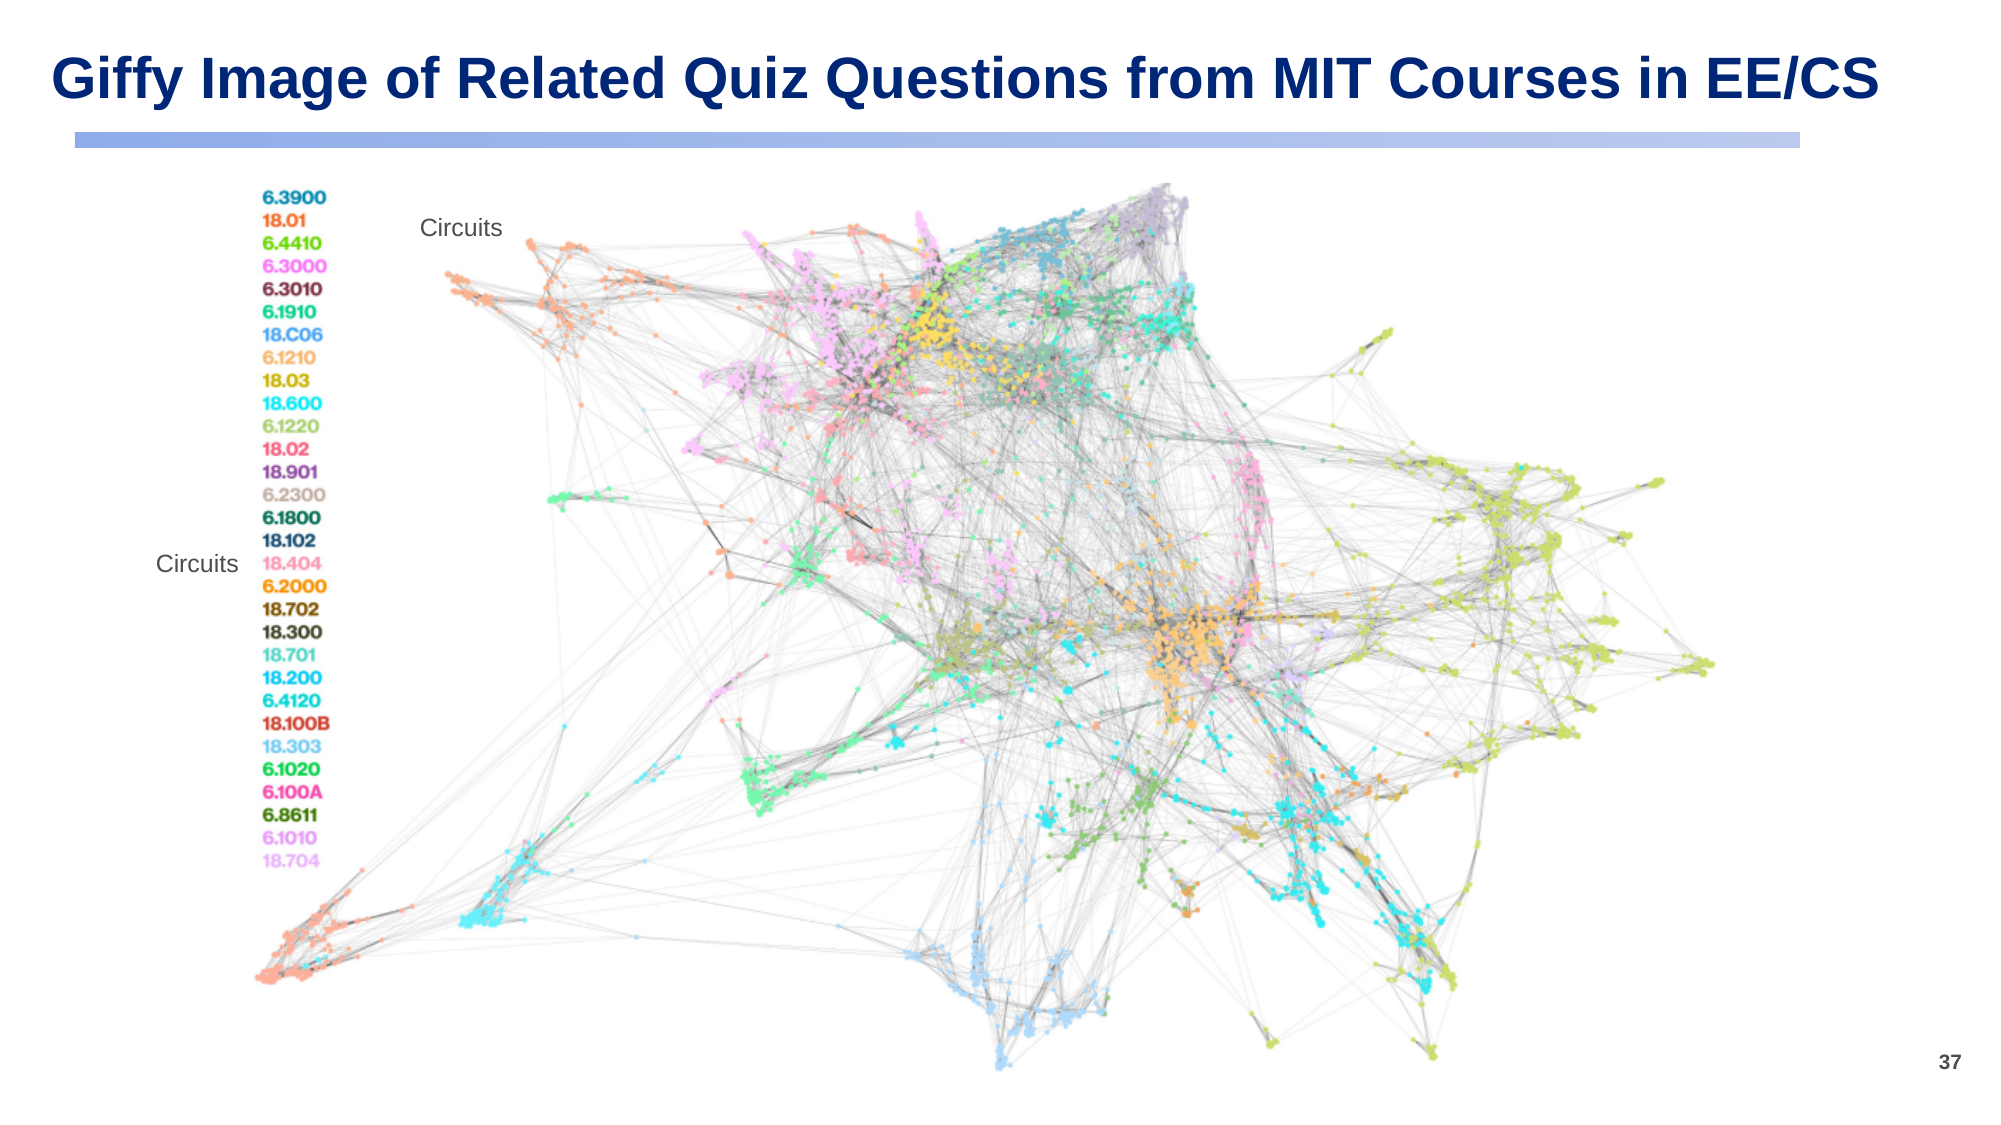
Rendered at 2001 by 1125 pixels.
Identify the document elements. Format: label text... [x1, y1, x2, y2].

picture [238, 183, 1724, 1076]
title Giffy Image of Related Quiz Questions from MIT Courses in EE/CS [51, 47, 1933, 112]
text_box Circuits [119, 547, 238, 578]
